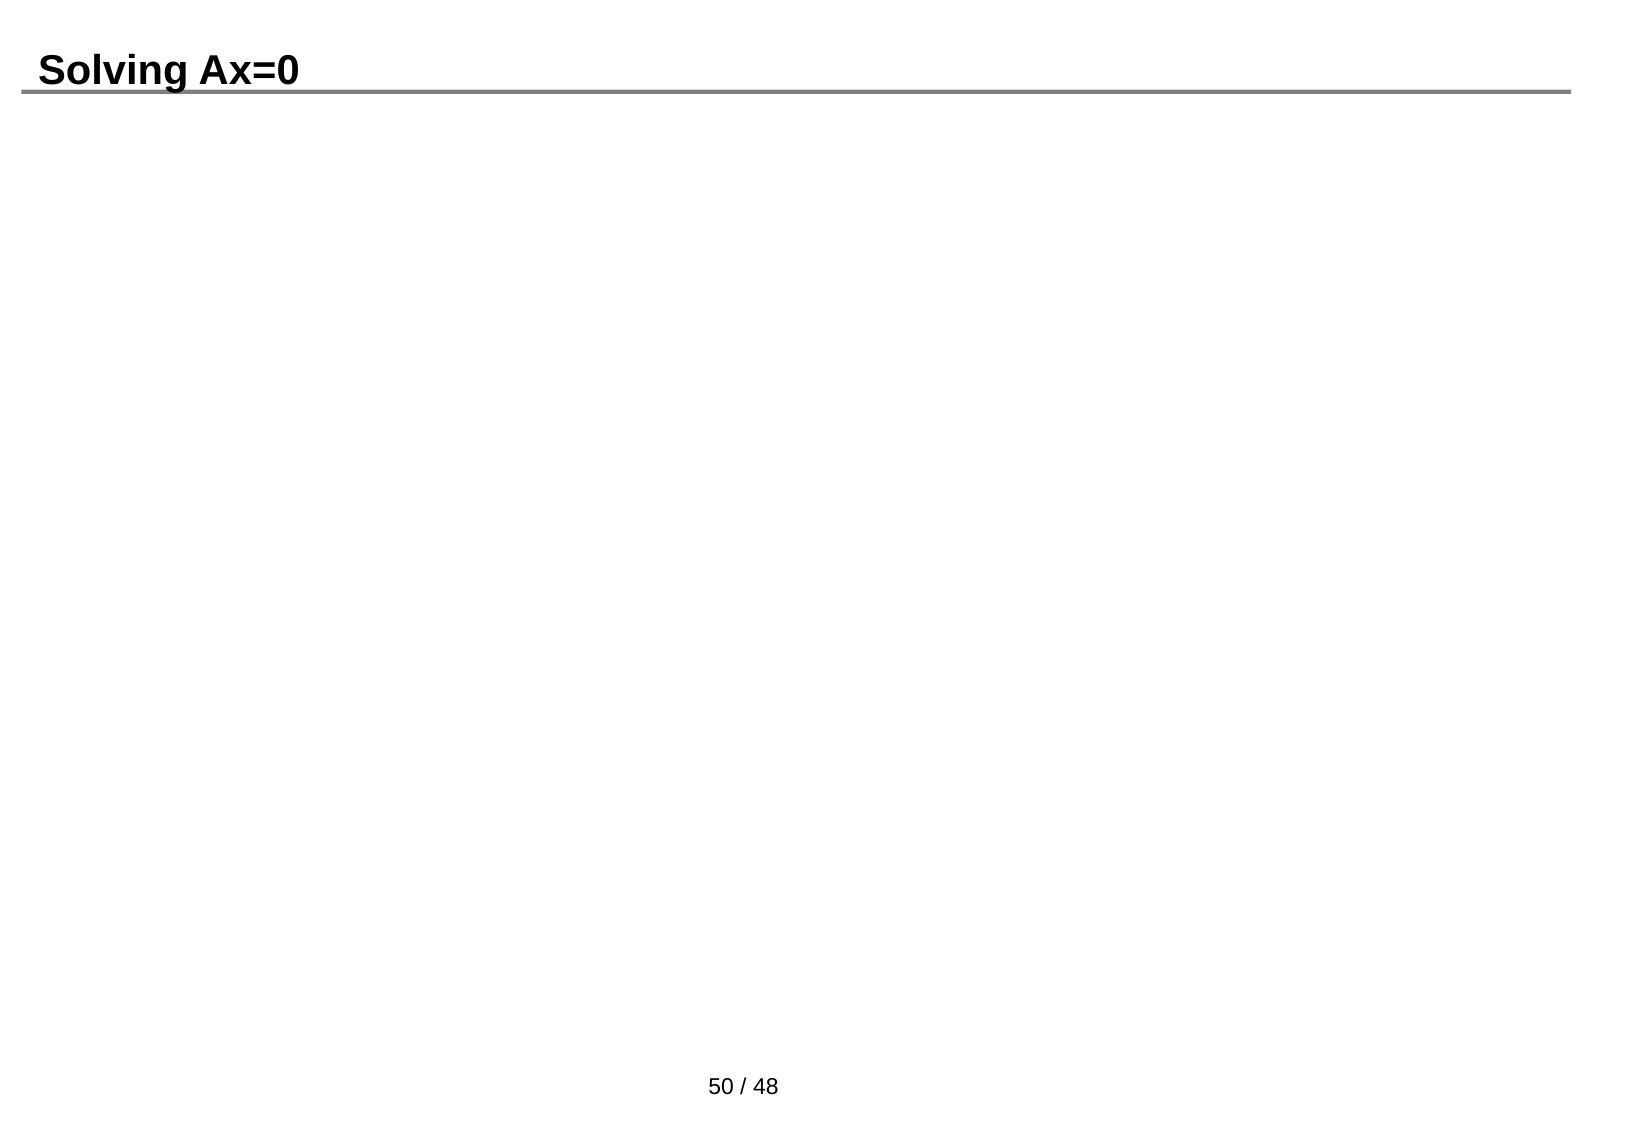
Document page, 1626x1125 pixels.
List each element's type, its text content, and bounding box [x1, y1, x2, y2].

title Solving Ax=0 [22, 21, 1179, 91]
